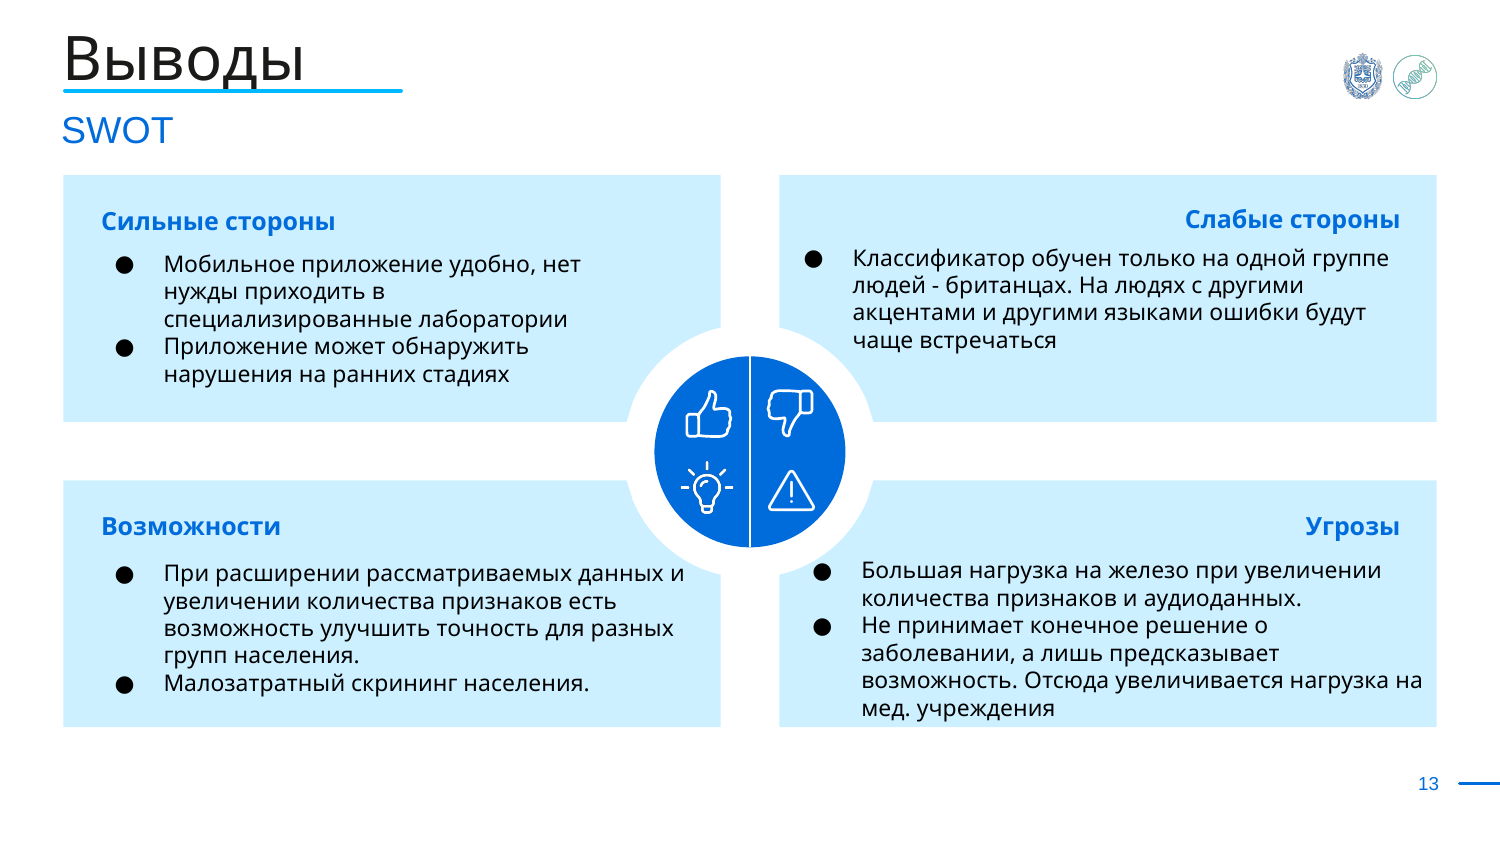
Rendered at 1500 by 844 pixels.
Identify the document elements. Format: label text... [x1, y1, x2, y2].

text_box При расширении рассматриваемых данных и увеличении количества признаков есть возможность улучшить точность для разных групп населения. Малозатратный скрининг населения. [77, 553, 705, 702]
picture [1336, 49, 1390, 103]
text_box [751, 356, 846, 548]
text_box Сильные стороны [89, 205, 394, 241]
text_box Классификатор обучен только на одной группе людей - британцах. На людях с другими акцентами и другими языками ошибки будут чаще встречаться [766, 237, 1433, 359]
text_box SWOT [50, 109, 1363, 157]
picture [680, 461, 734, 514]
text_box Угрозы [1107, 510, 1412, 546]
text_box [829, 480, 1437, 550]
picture [1393, 55, 1437, 99]
text_box [779, 175, 1437, 422]
text_box Слабые стороны [1107, 203, 1412, 237]
text_box [654, 356, 749, 548]
text_box [63, 175, 721, 422]
text_box Мобильное приложение удобно, нет нужды приходить в специализированные лаборатории Приложение может обнаружить нарушения на ранних стадиях [77, 243, 630, 393]
text_box Большая нагрузка на железо при увеличении количества признаков и аудиоданных. Не принимает конечное решение о заболевании, а лишь предсказывает возможность. Отсюда увеличивается нагрузка на мед. учреждения [775, 550, 1441, 727]
text_box [685, 389, 733, 438]
picture [767, 467, 815, 514]
text_box [63, 480, 721, 728]
text_box 13 [1403, 765, 1454, 800]
text_box [766, 389, 814, 438]
text_box Возможности [89, 510, 394, 546]
